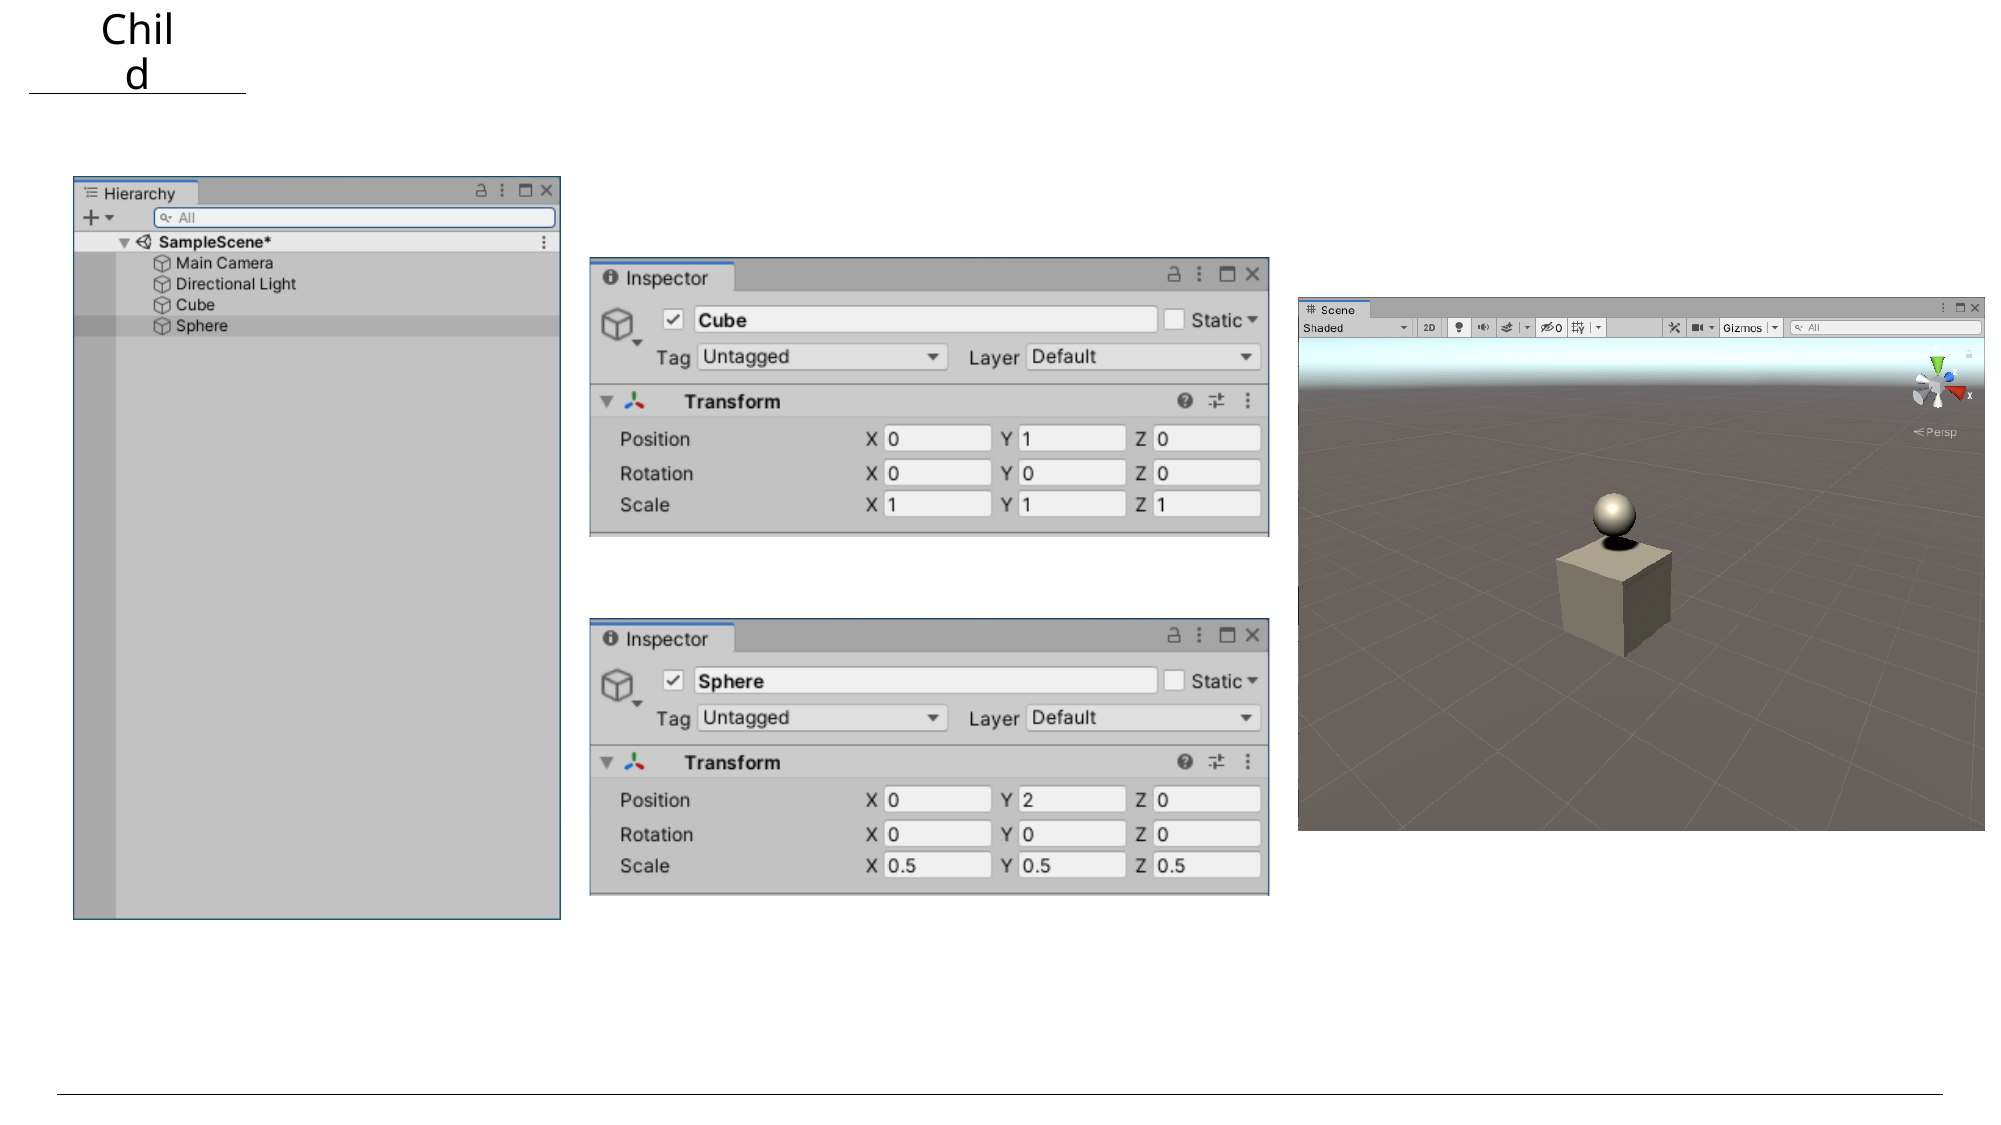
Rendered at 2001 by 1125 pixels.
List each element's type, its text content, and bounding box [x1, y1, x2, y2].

picture [589, 618, 1270, 896]
picture [1298, 297, 1985, 831]
picture [589, 257, 1270, 537]
picture [73, 176, 561, 920]
title Child [73, 23, 202, 85]
